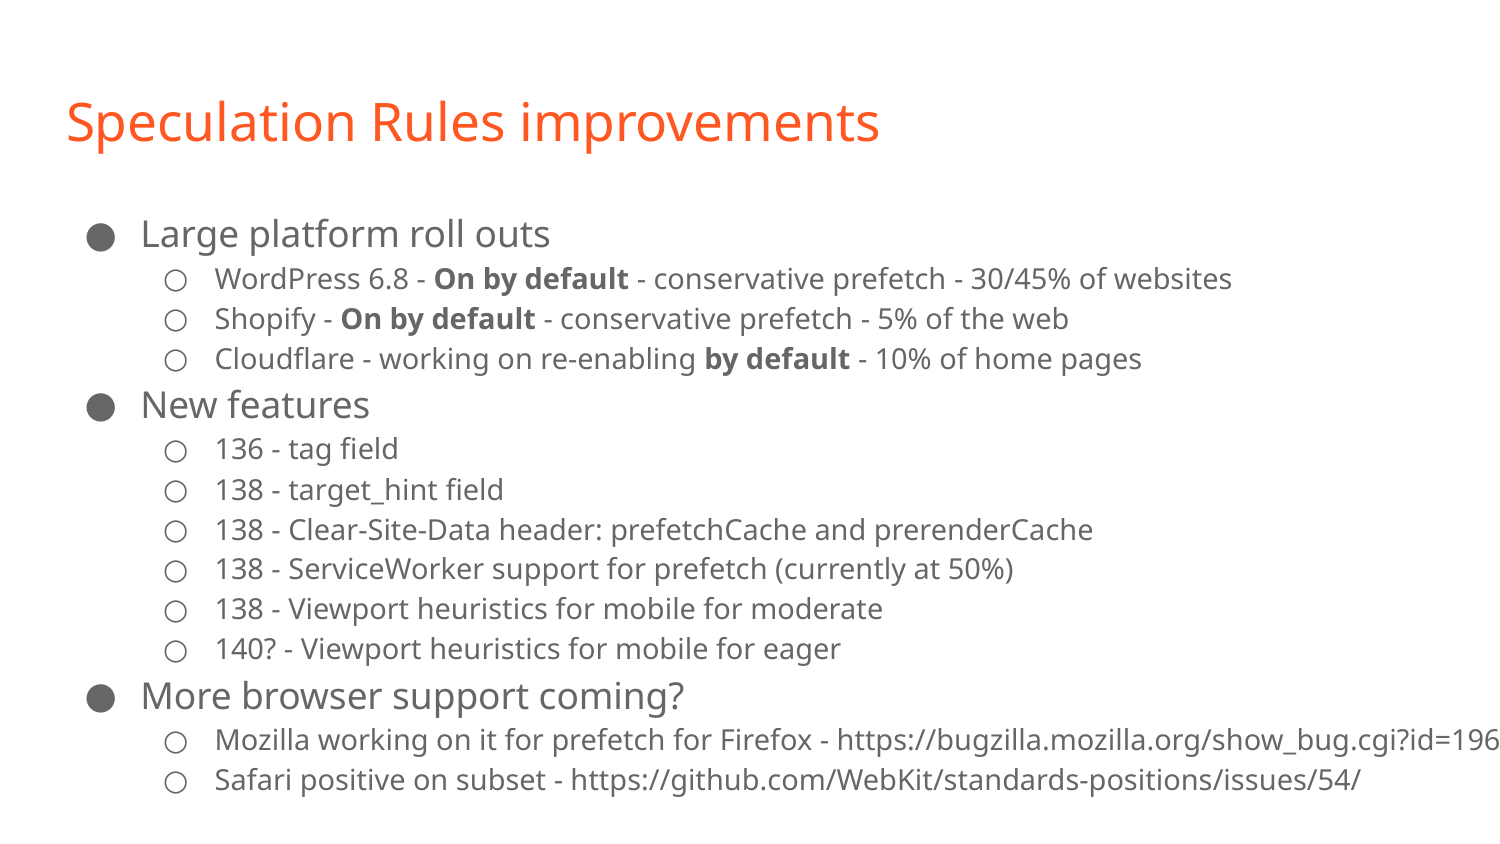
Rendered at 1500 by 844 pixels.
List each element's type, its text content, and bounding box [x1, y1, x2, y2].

list Large platform roll outs WordPress 6.8 - On by default - conservative prefetch - 30/45% of websites Shopify - On by default - conservative prefetch - 5% of the web Cloudflare - working on re-enabling by default - 10% of home pages New features 136 - tag field 138 - target_hint field 138 - Clear-Site-Data header: prefetchCache and prerenderCache 138 - ServiceWorker support for prefetch (currently at 50%) 138 - Viewport heuristics for mobile for moderate 140? - Viewport heuristics for mobile for eager More browser support coming? Mozilla working on it for prefetch for Firefox - https://bugzilla.mozilla.org/show_bug.cgi?id=1969396 Safari positive on subset - https://github.com/WebKit/standards-positions/issues/54/ [51, 189, 1500, 813]
title Speculation Rules improvements [51, 72, 1449, 167]
